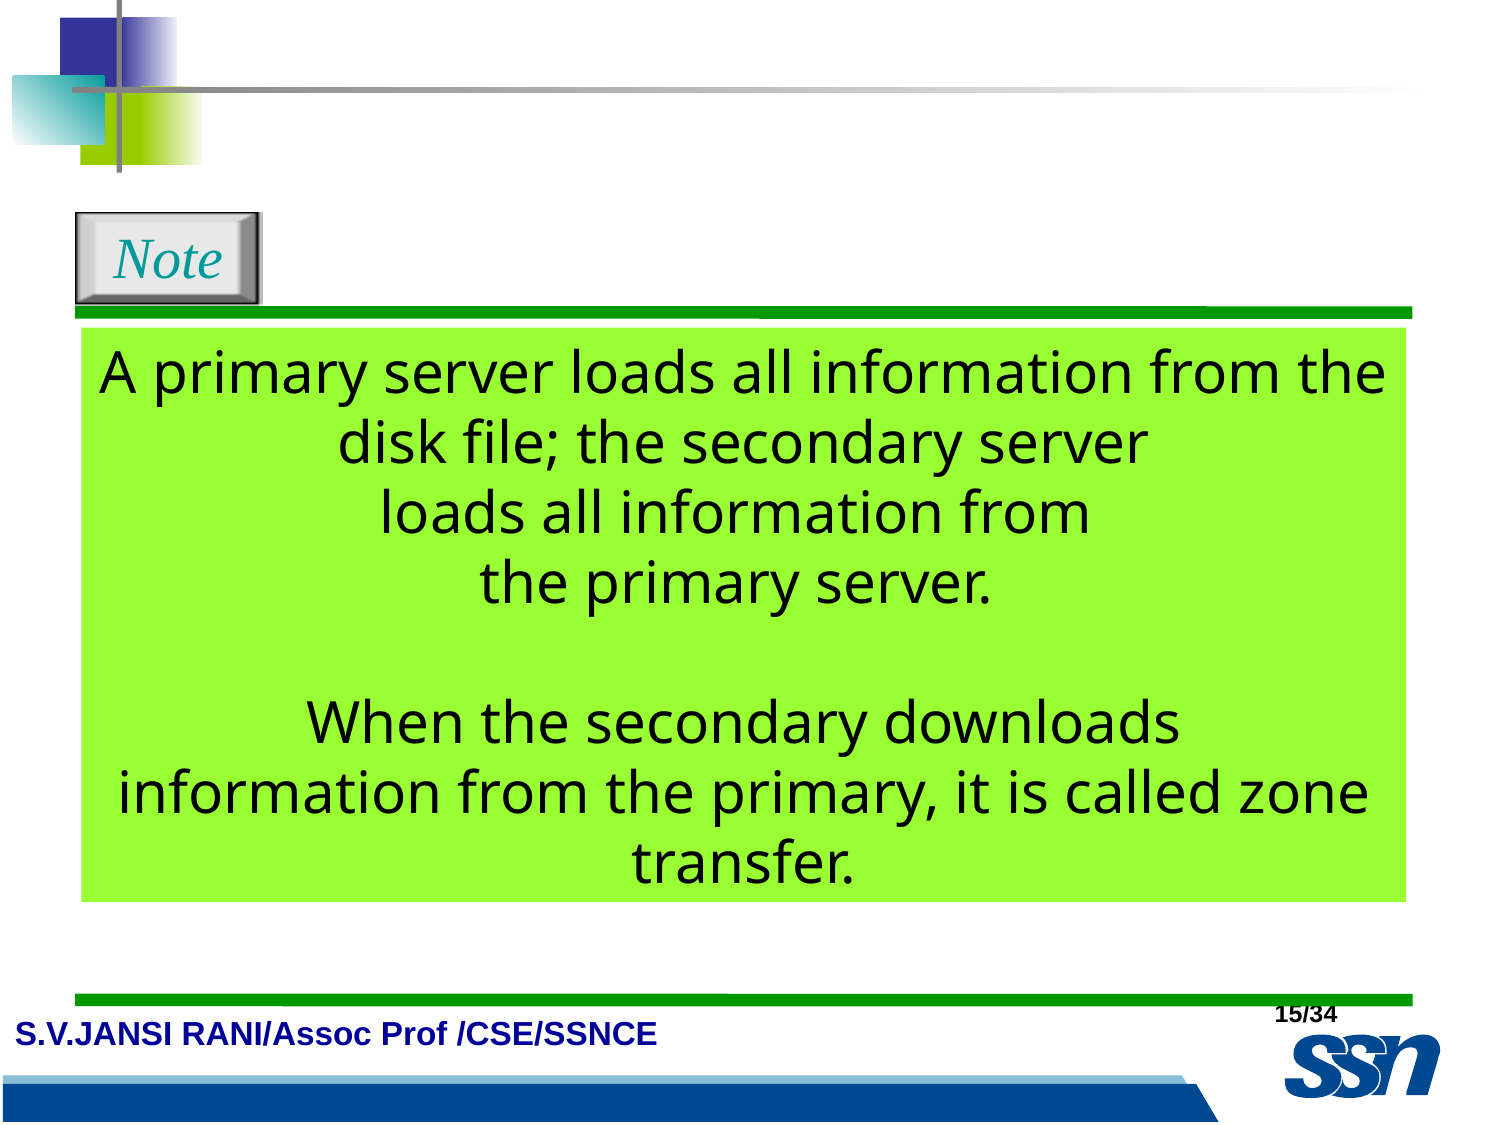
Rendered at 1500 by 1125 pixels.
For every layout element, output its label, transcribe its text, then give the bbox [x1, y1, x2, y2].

text_box [80, 93, 116, 165]
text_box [74, 212, 263, 306]
text_box [72, 87, 1423, 93]
text_box [141, 93, 202, 165]
text_box [122, 93, 141, 165]
text_box [60, 17, 116, 86]
text_box [12, 75, 105, 145]
text_box [116, 93, 122, 173]
text_box [116, 0, 122, 87]
text_box [122, 17, 177, 86]
text_box A primary server loads all information from the disk file; the secondary server loads all information from the primary server. When the secondary downloads information from the primary, it is called zone transfer. [81, 327, 1407, 903]
